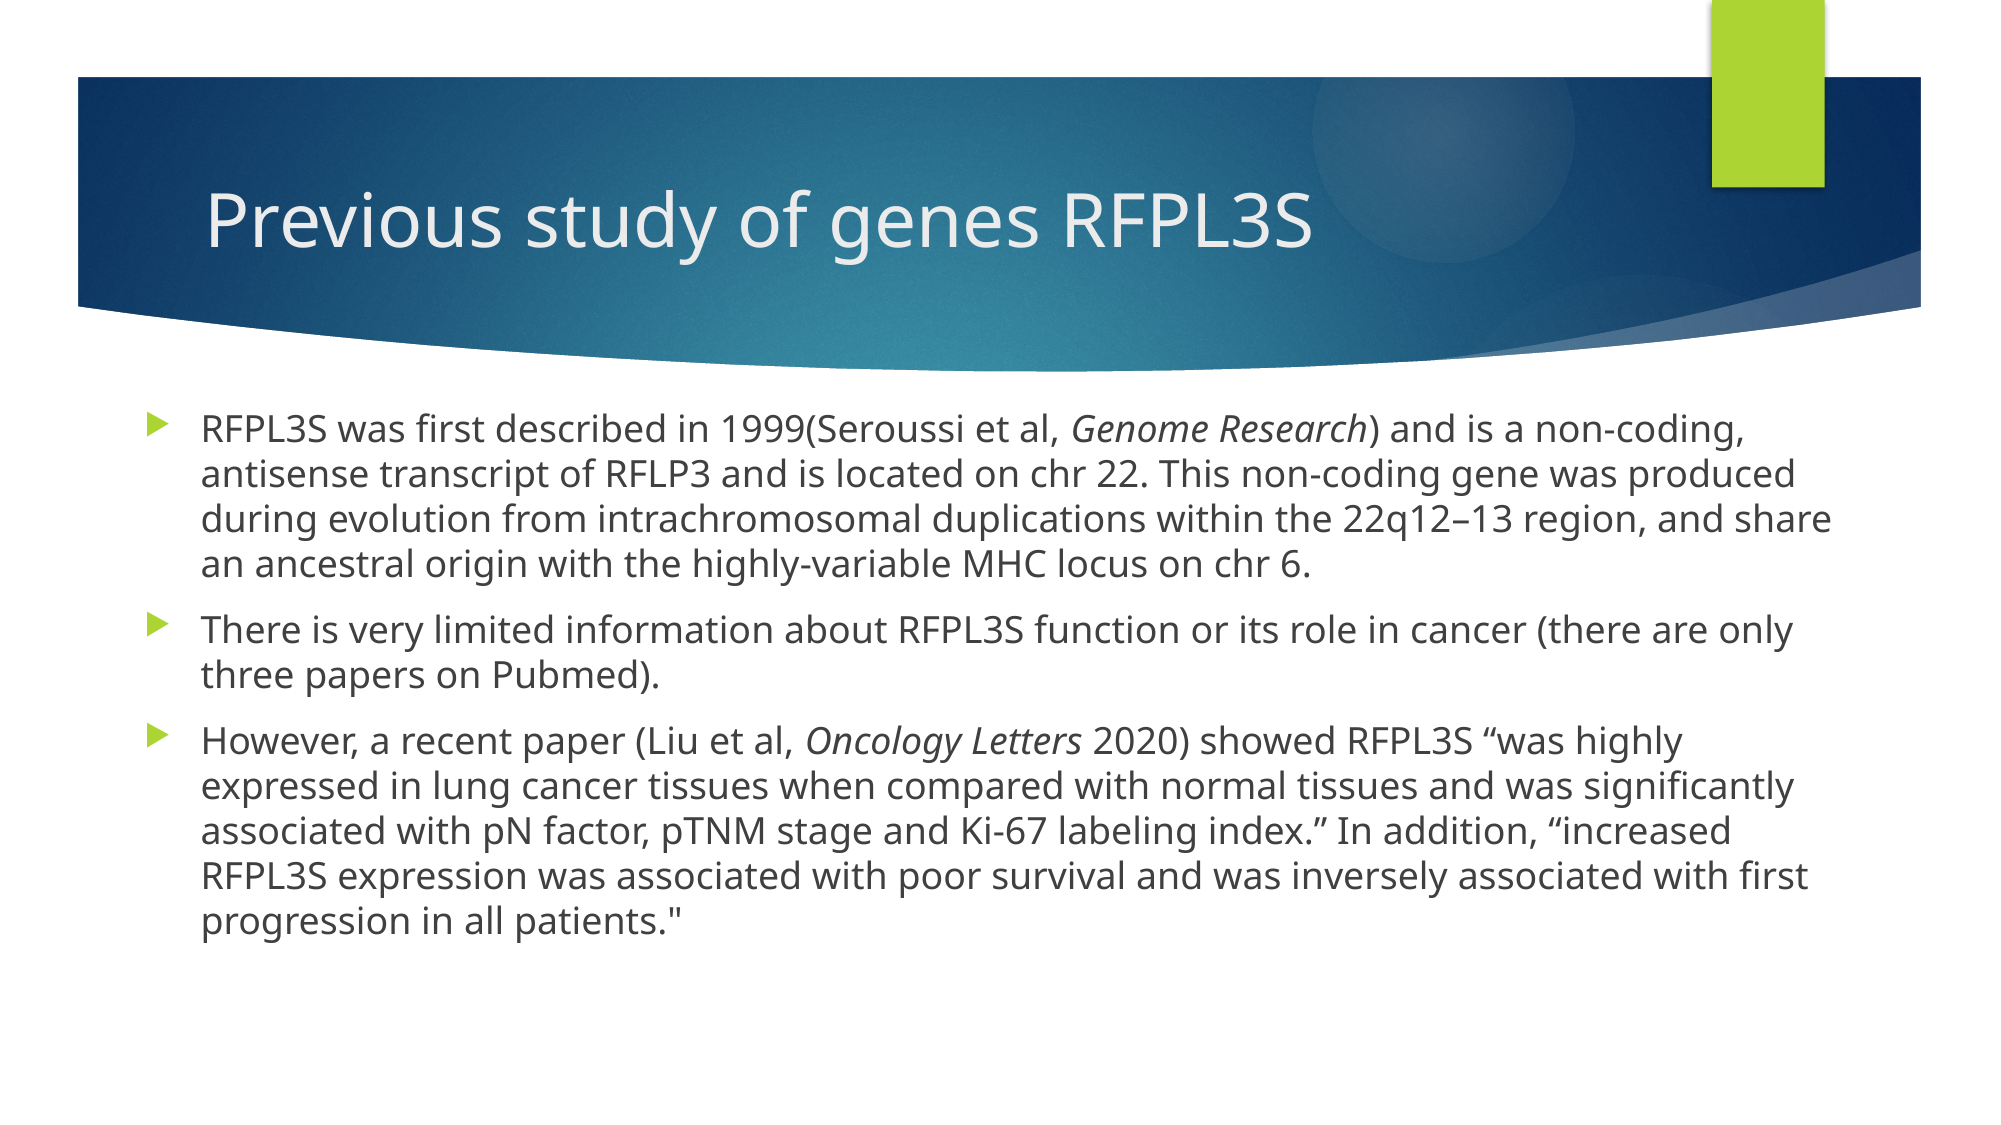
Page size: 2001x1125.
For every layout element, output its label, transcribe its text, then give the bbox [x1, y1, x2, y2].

title Previous study of genes RFPL3S [189, 159, 1899, 276]
list RFPL3S was first described in 1999(Seroussi et al, Genome Research) and is a non-coding, antisense transcript of RFLP3 and is located on chr 22. This non-coding gene was produced during evolution from intrachromosomal duplications within the 22q12–13 region, and share an ancestral origin with the highly-variable MHC locus on chr 6. There is very limited information about RFPL3S function or its role in cancer (there are only three papers on Pubmed). However, a recent paper (Liu et al, Oncology Letters 2020) showed RFPL3S “was highly expressed in lung cancer tissues when compared with normal tissues and was significantly associated with pN factor, pTNM stage and Ki-67 labeling index.” In addition, “increased RFPL3S expression was associated with poor survival and was inversely associated with first progression in all patients." [129, 397, 1884, 974]
